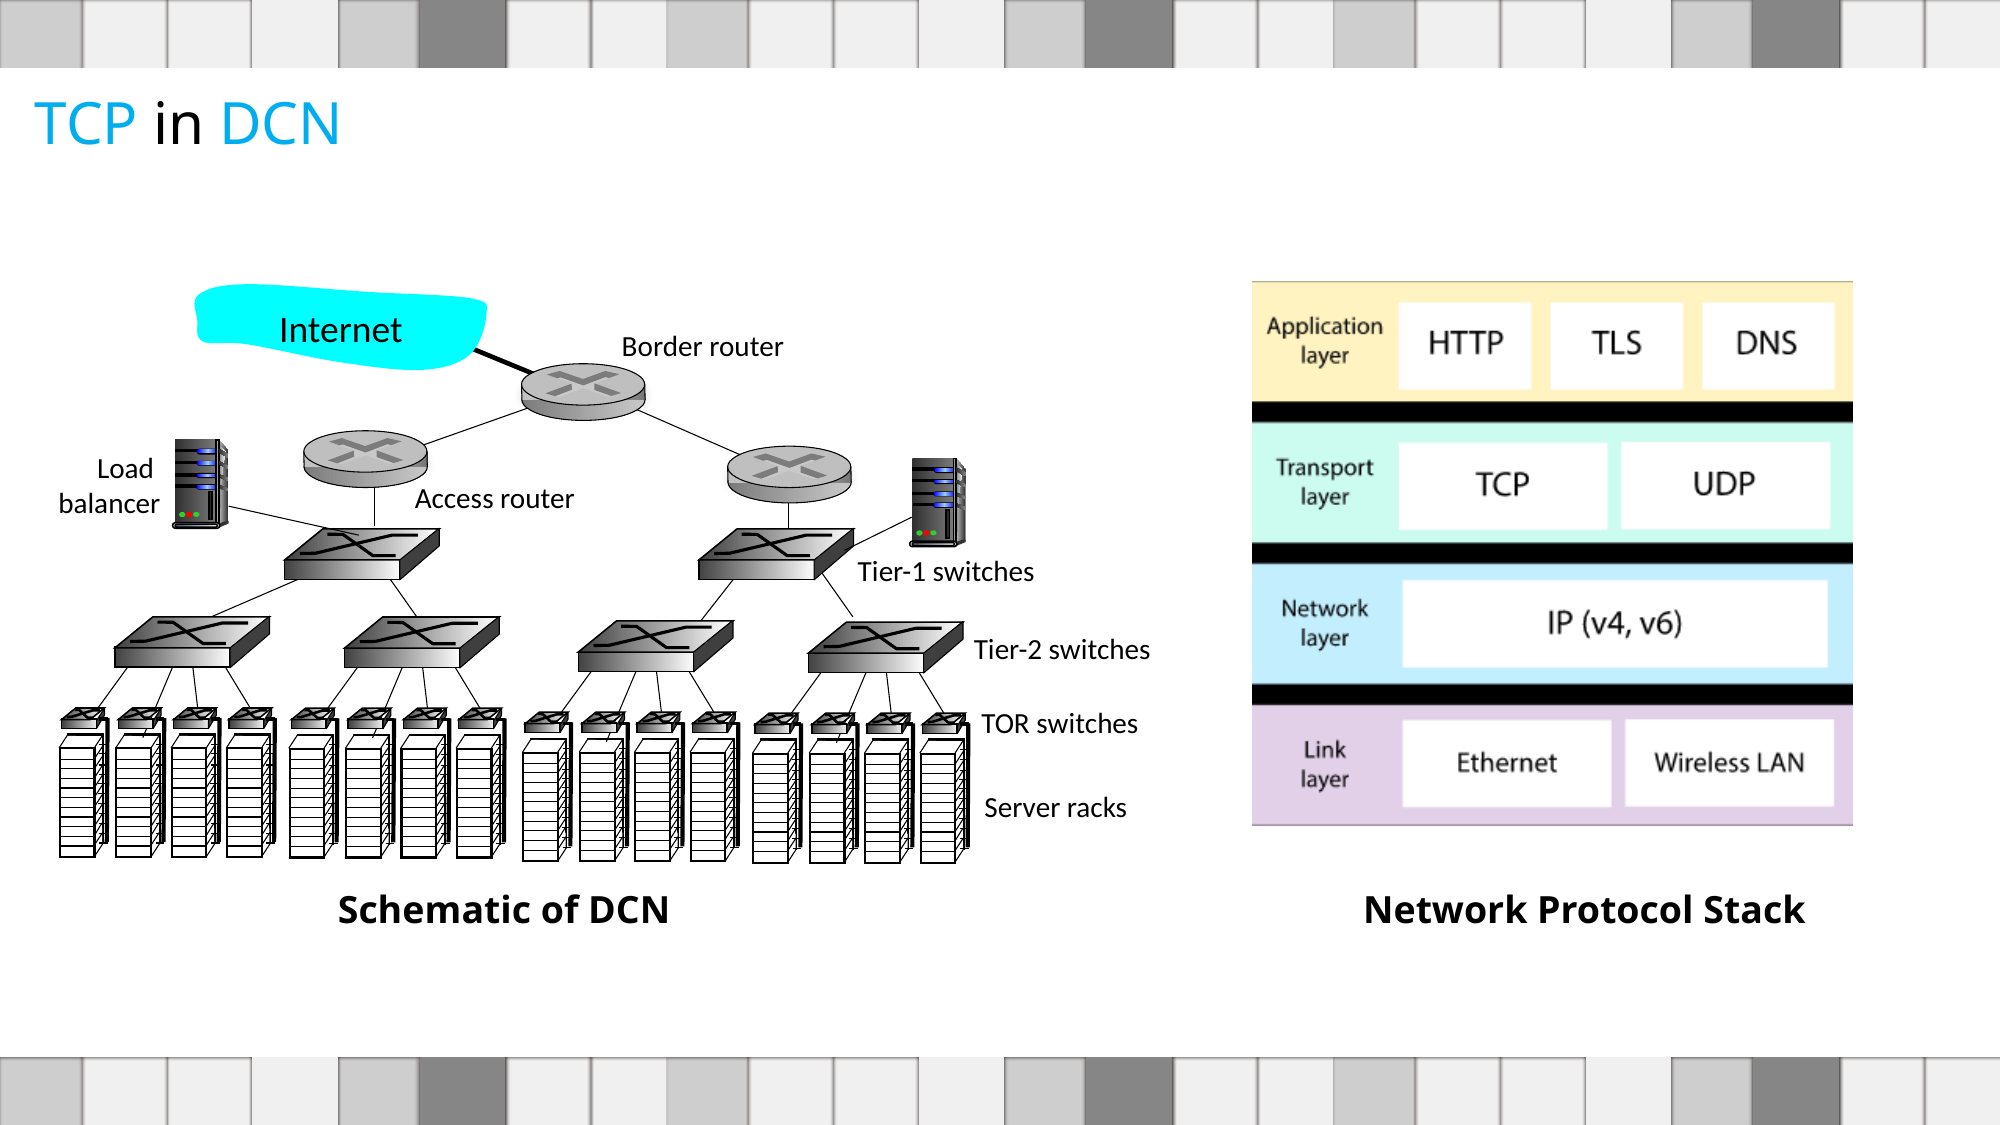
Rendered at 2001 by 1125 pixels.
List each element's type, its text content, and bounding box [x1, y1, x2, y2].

picture [1252, 281, 1853, 826]
text_box TCP in DCN [19, 79, 358, 165]
text_box Network Protocol Stack [1348, 878, 1821, 938]
picture [0, 0, 2000, 68]
text_box Schematic of DCN [323, 878, 686, 938]
picture [0, 1057, 2000, 1125]
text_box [31, 283, 1211, 863]
